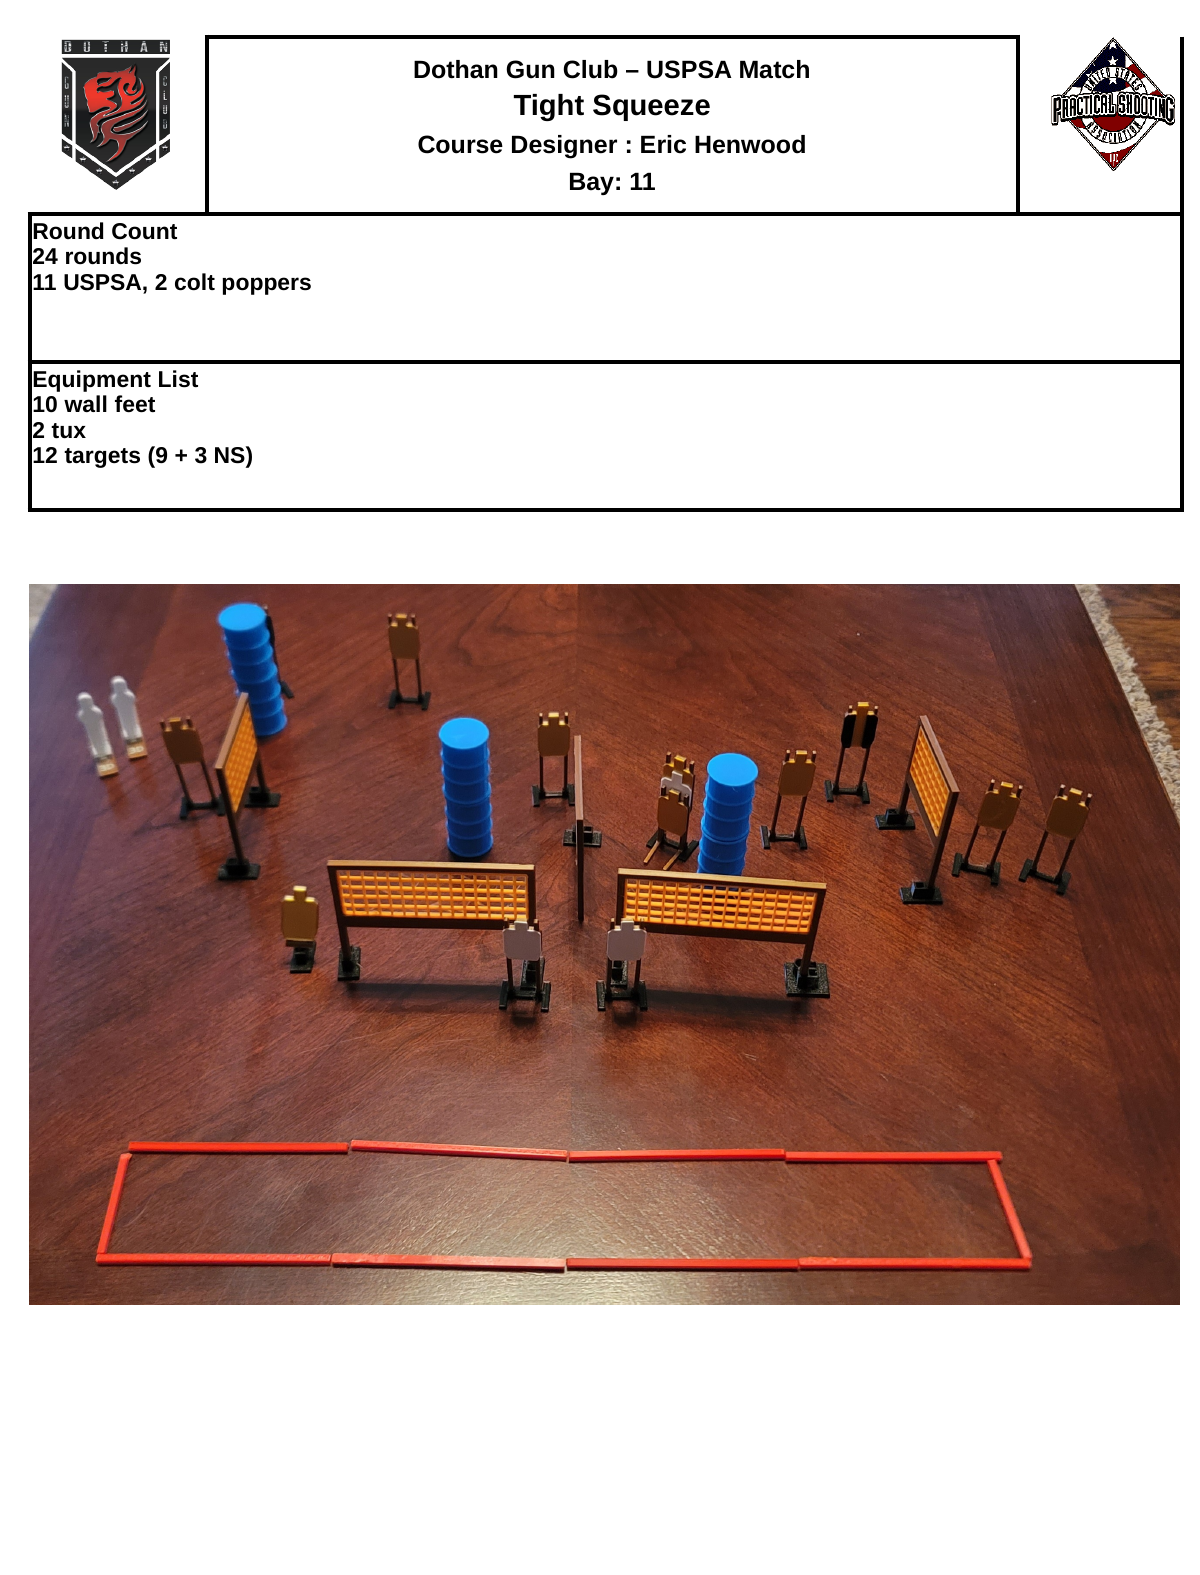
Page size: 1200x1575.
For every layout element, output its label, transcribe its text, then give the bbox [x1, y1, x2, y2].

table_header [1020, 37, 1180, 212]
table_header [30, 37, 205, 212]
table_cell Equipment List 10 wall feet 2 tux 12 targets (9 + 3 NS) [32, 364, 1180, 508]
table_header Dothan Gun Club – USPSA Match Tight Squeeze Course Designer : Eric Henwood Bay: 11 [209, 39, 1016, 212]
picture [1044, 36, 1183, 175]
picture [58, 36, 173, 193]
picture [29, 584, 1180, 1306]
table_cell Round Count 24 rounds 11 USPSA, 2 colt poppers [32, 216, 1180, 360]
